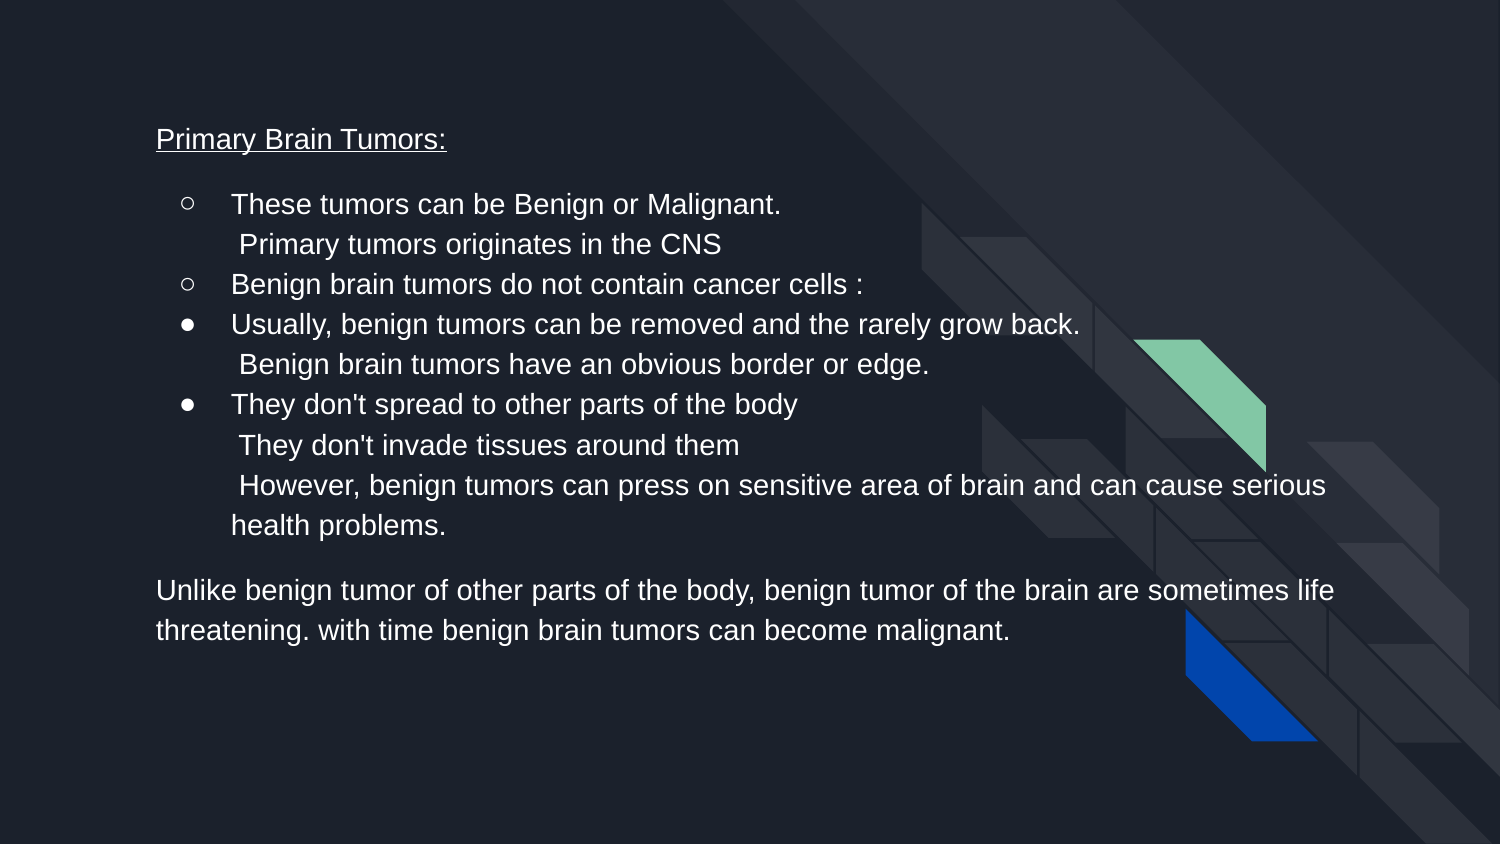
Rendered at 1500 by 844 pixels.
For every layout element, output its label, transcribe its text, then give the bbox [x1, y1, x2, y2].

title Primary Brain Tumors: ﻿﻿These tumors can be Benign or Malignant. Primary tumors originates in the CNS ﻿﻿Benign brain tumors do not contain cancer cells : ﻿﻿Usually, benign tumors can be removed and the rarely grow back. Benign brain tumors have an obvious border or edge. ﻿﻿They don't spread to other parts of the body They don't invade tissues around them However, benign tumors can press on sensitive area of brain and can cause serious health problems. Unlike benign tumor of other parts of the body, benign tumor of the brain are sometimes life threatening. with time benign brain tumors can become malignant. [140, 105, 1360, 738]
